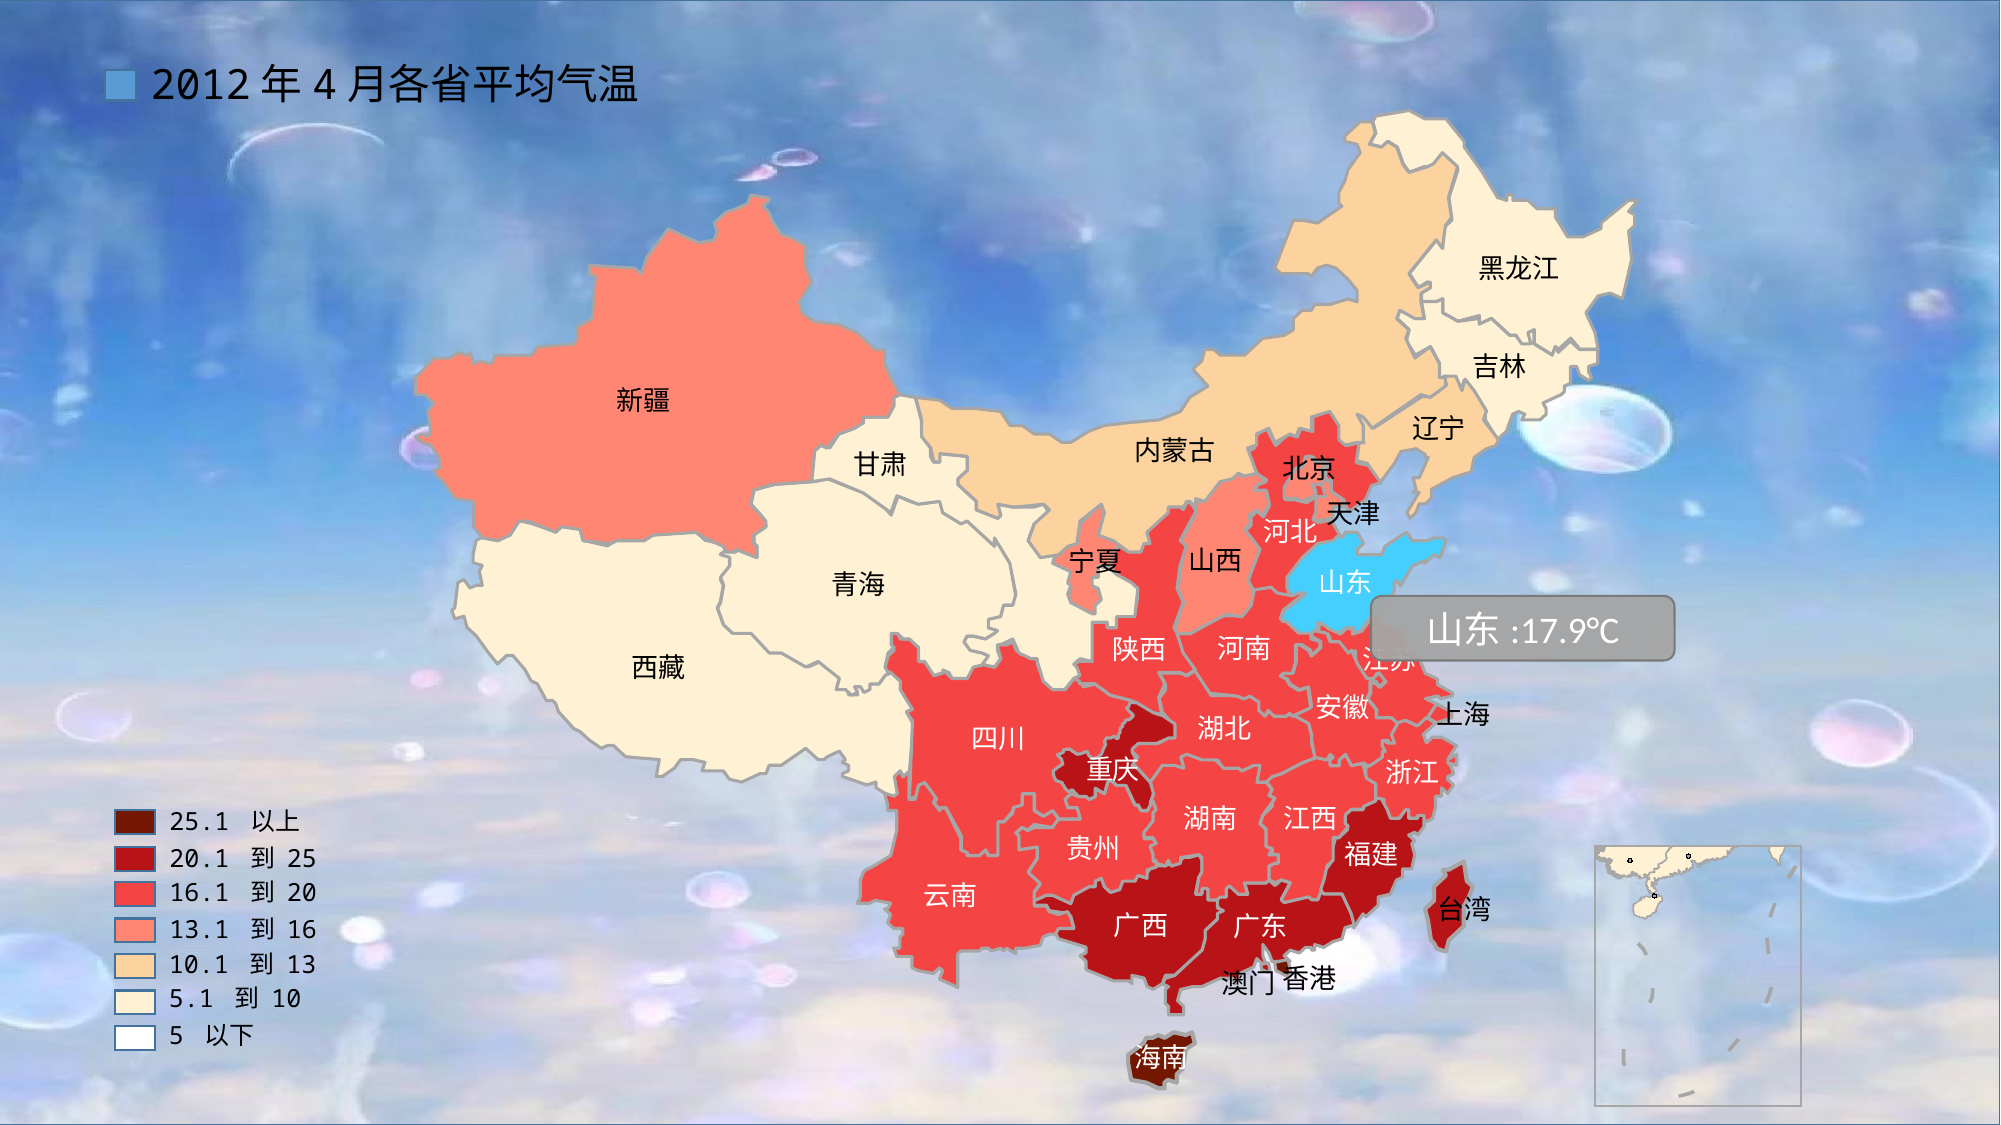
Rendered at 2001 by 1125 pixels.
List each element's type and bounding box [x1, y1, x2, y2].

text_box [415, 110, 1639, 1089]
picture [0, 0, 2000, 1125]
text_box [1594, 845, 1801, 1106]
